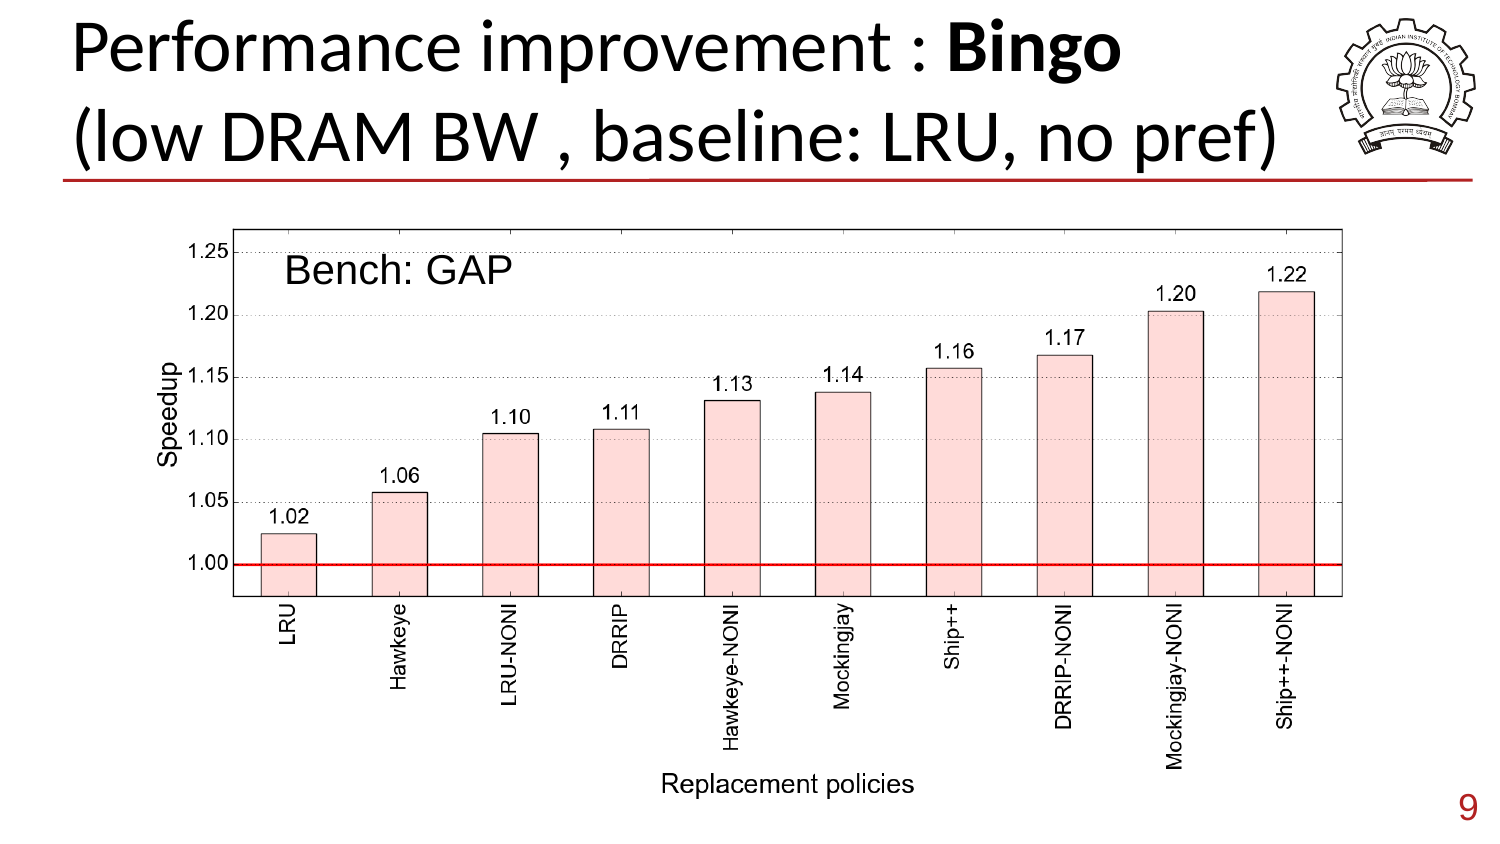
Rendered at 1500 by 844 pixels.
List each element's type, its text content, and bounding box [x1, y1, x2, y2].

picture [148, 221, 1349, 806]
picture [1442, 18, 1476, 155]
slide_number 9 [1388, 773, 1494, 838]
text_box [0, 0, 493, 65]
title Performance improvement : Bingo (low DRAM BW , baseline: LRU, no pref) [56, 0, 1442, 188]
